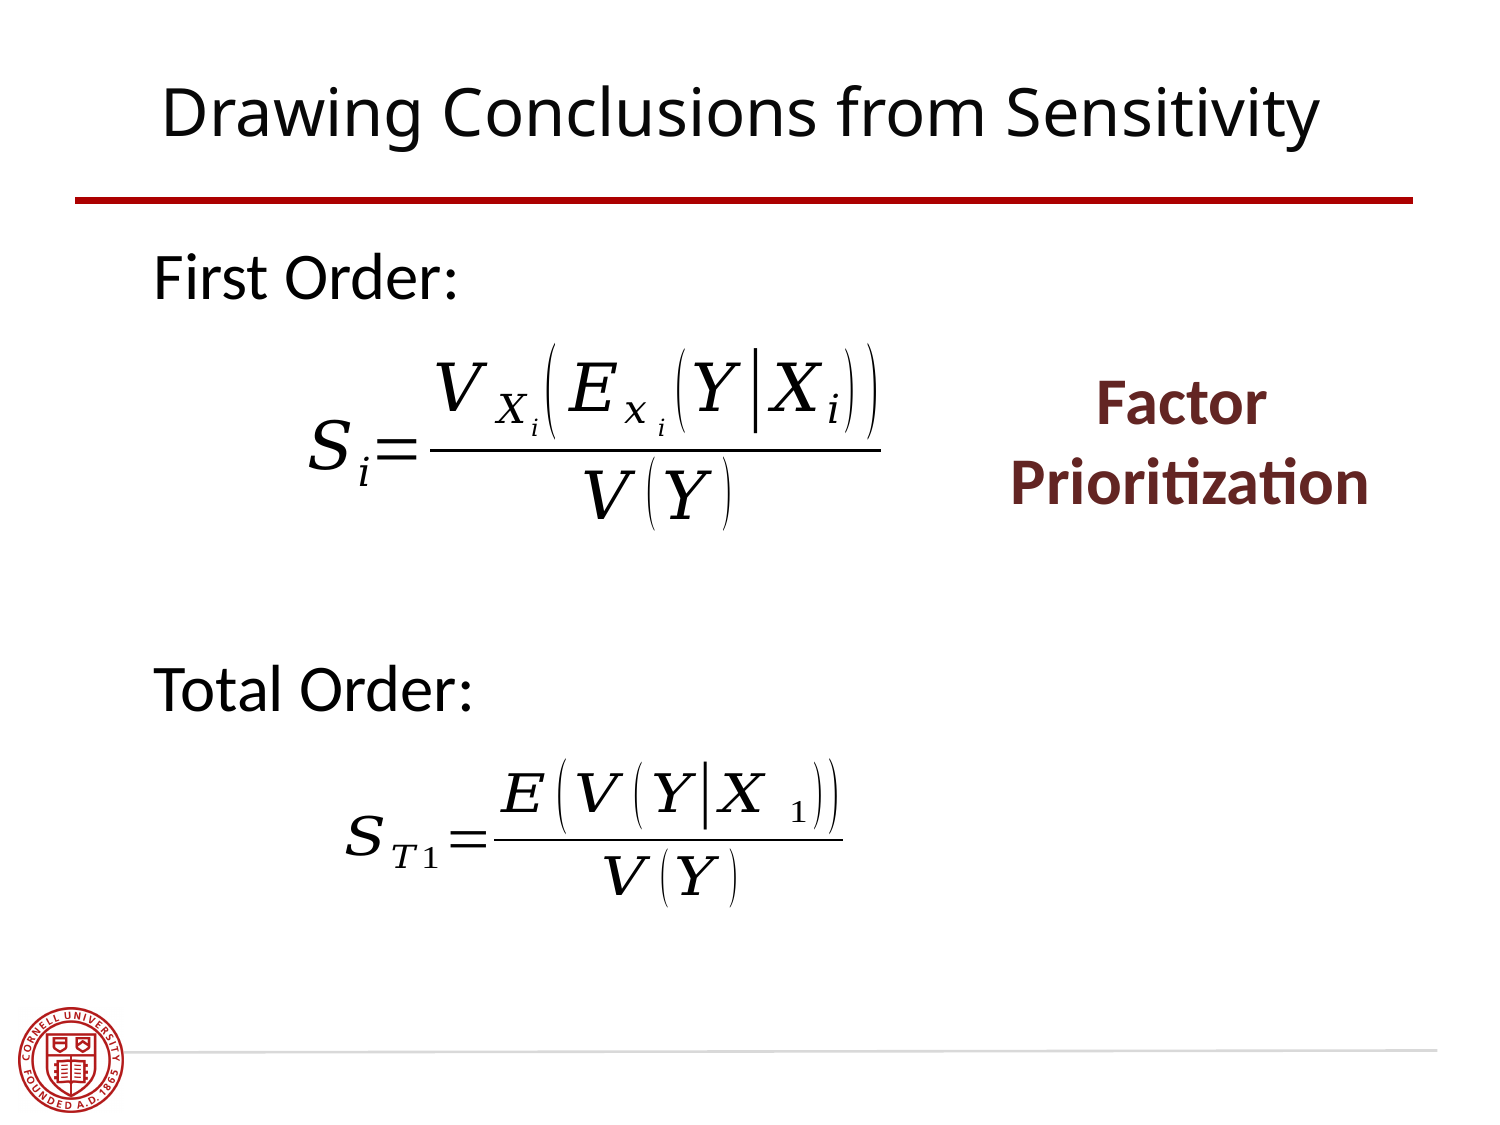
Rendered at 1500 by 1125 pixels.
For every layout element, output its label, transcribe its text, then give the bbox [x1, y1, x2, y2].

title Drawing Conclusions from Sensitivity [75, 45, 1425, 175]
text_box Factor Prioritization [1010, 357, 1371, 518]
picture [18, 1007, 124, 1113]
text_box Total Order: [153, 644, 476, 725]
text_box First Order: [153, 232, 461, 313]
